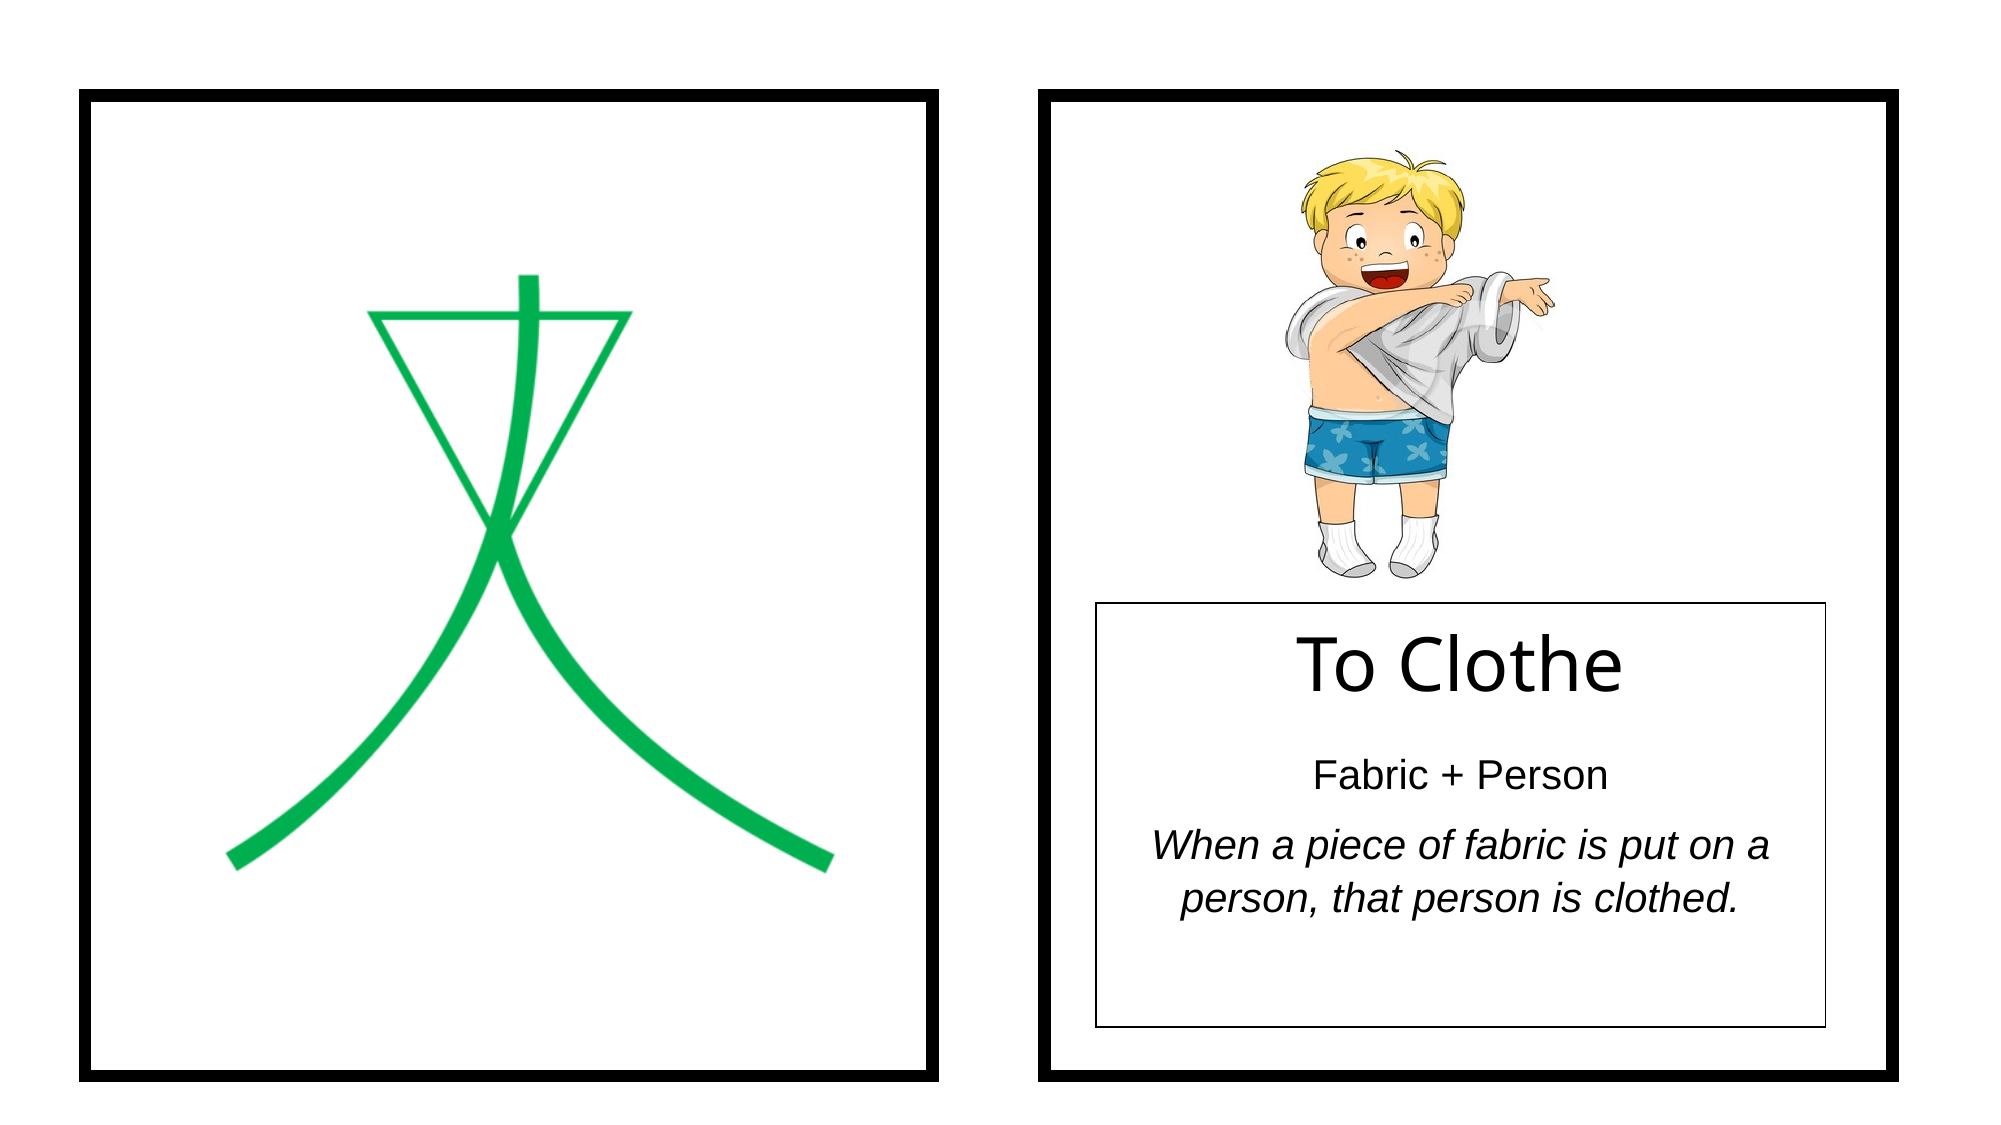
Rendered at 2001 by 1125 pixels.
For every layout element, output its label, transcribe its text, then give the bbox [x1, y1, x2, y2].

text_box [84, 95, 934, 1077]
text_box To Clothe Fabric + Person When a piece of fabric is put on a person, that person is clothed. [1096, 602, 1826, 1027]
text_box [1044, 95, 1893, 1077]
picture [215, 246, 850, 960]
picture [1280, 145, 1586, 581]
